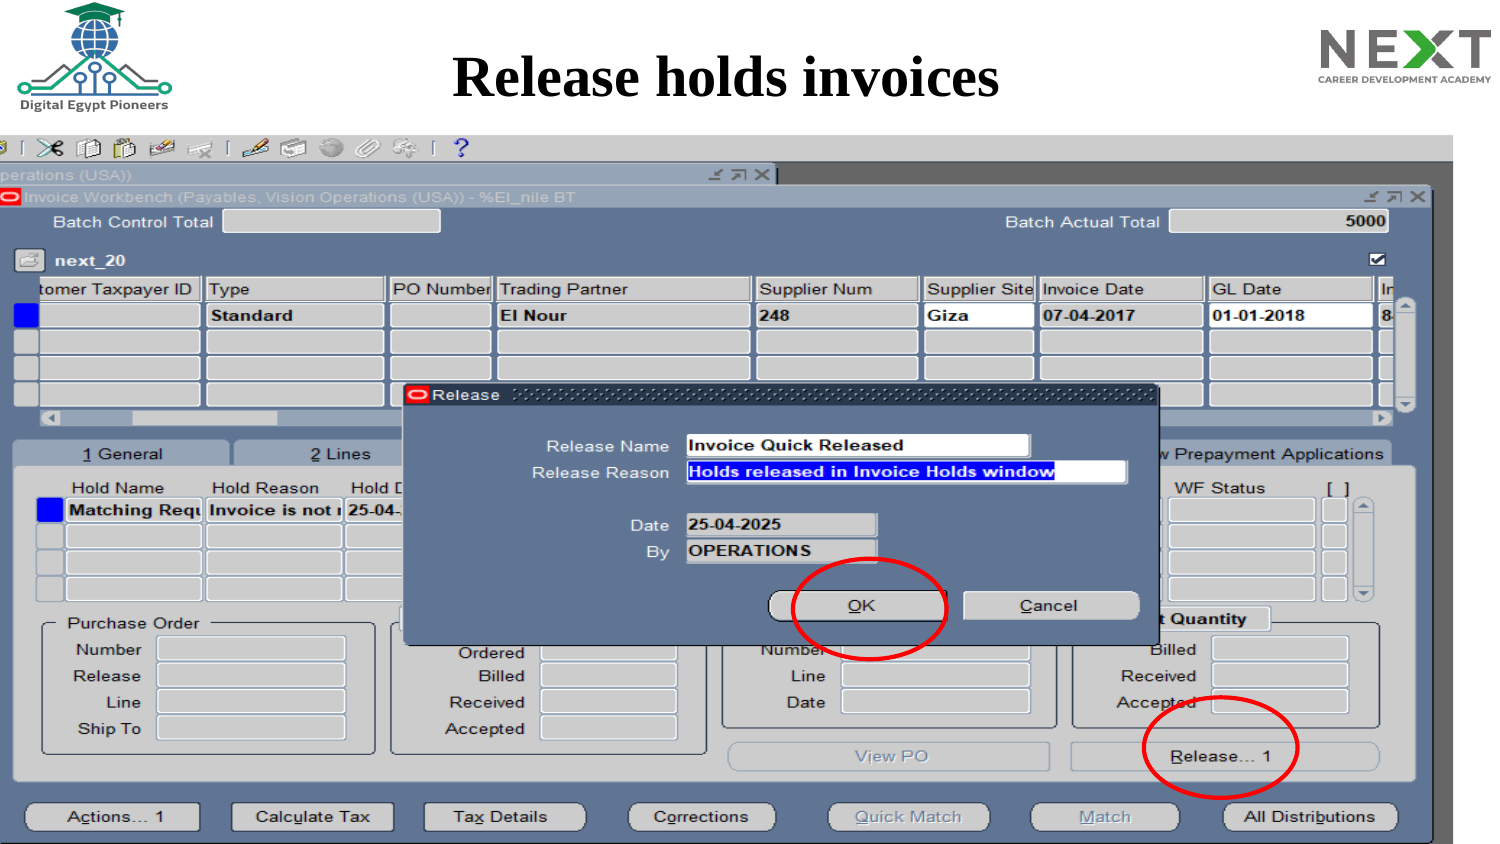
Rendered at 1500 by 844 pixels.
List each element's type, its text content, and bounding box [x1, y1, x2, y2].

picture [1314, 30, 1492, 85]
picture [17, 0, 172, 117]
picture [0, 134, 1454, 844]
title Release holds invoices [229, 46, 1224, 100]
